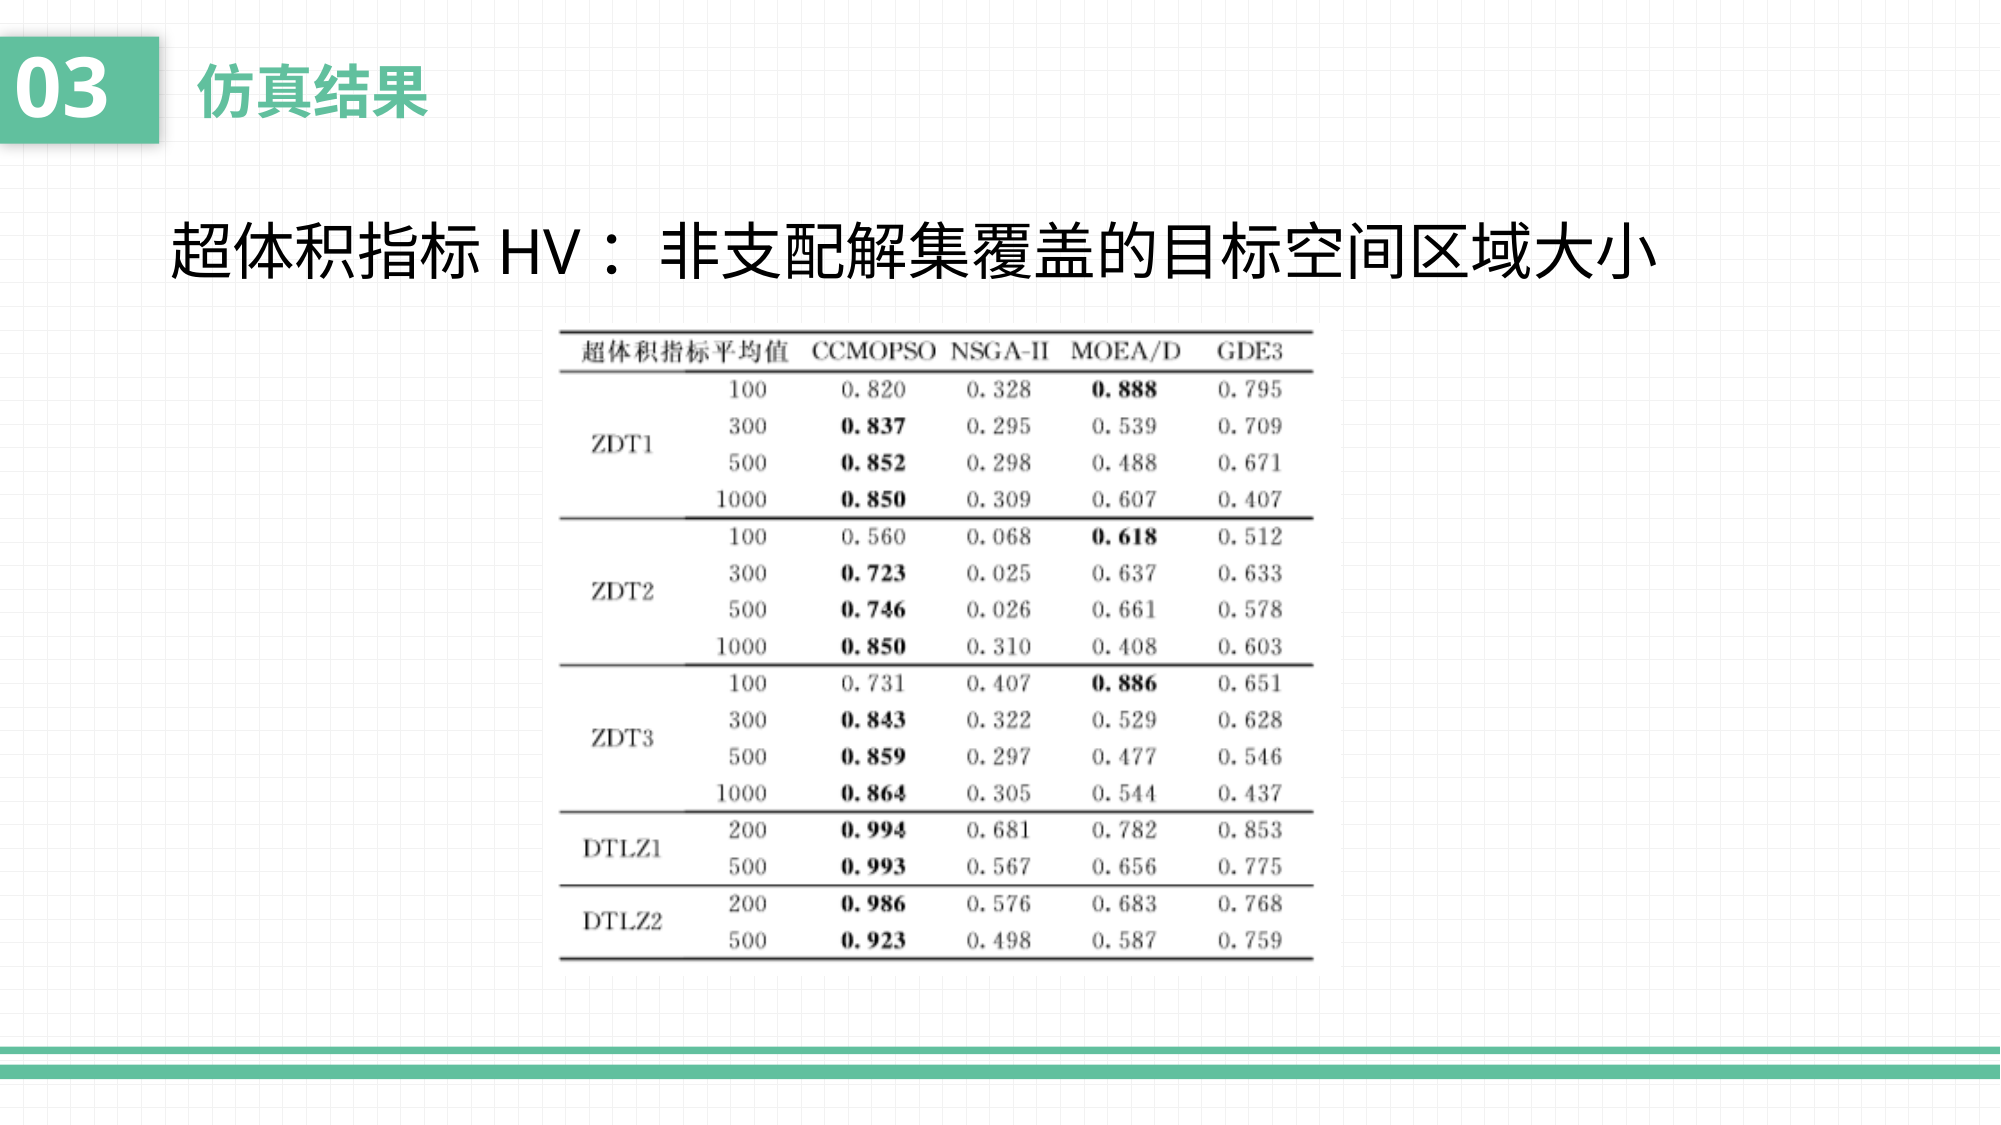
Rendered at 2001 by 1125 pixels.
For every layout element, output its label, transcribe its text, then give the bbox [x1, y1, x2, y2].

list 仿真结果 [182, 36, 1238, 144]
text_box 超体积指标HV：非支配解集覆盖的目标空间区域大小 [155, 181, 1674, 294]
list 03 [0, 36, 160, 144]
picture [543, 323, 1341, 976]
